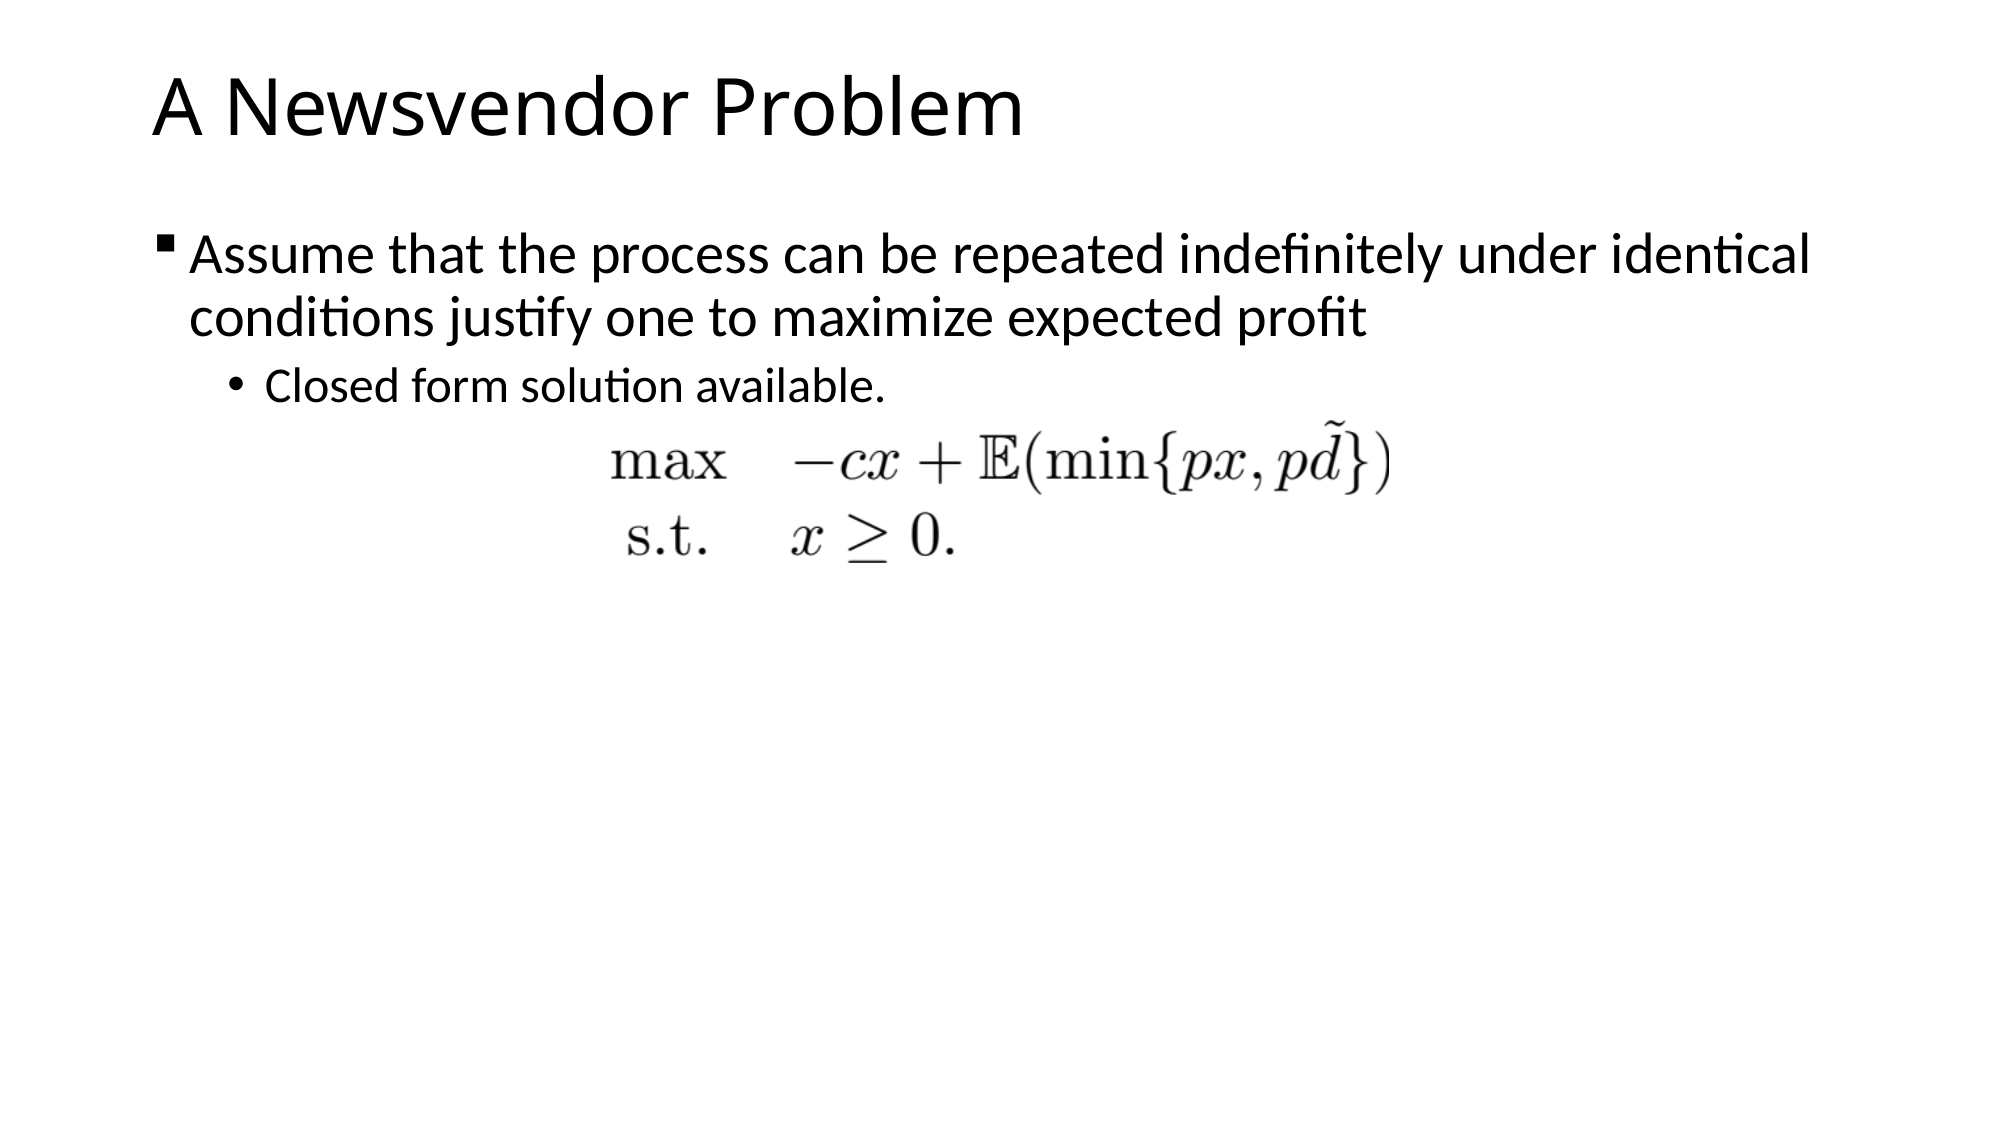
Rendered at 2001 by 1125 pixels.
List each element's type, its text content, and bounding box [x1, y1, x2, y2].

title A Newsvendor Problem [137, 59, 1863, 196]
list Assume that the process can be repeated indefinitely under identical conditions justify one to maximize expected profit Closed form solution available. [137, 215, 1863, 1050]
picture [611, 419, 1389, 563]
